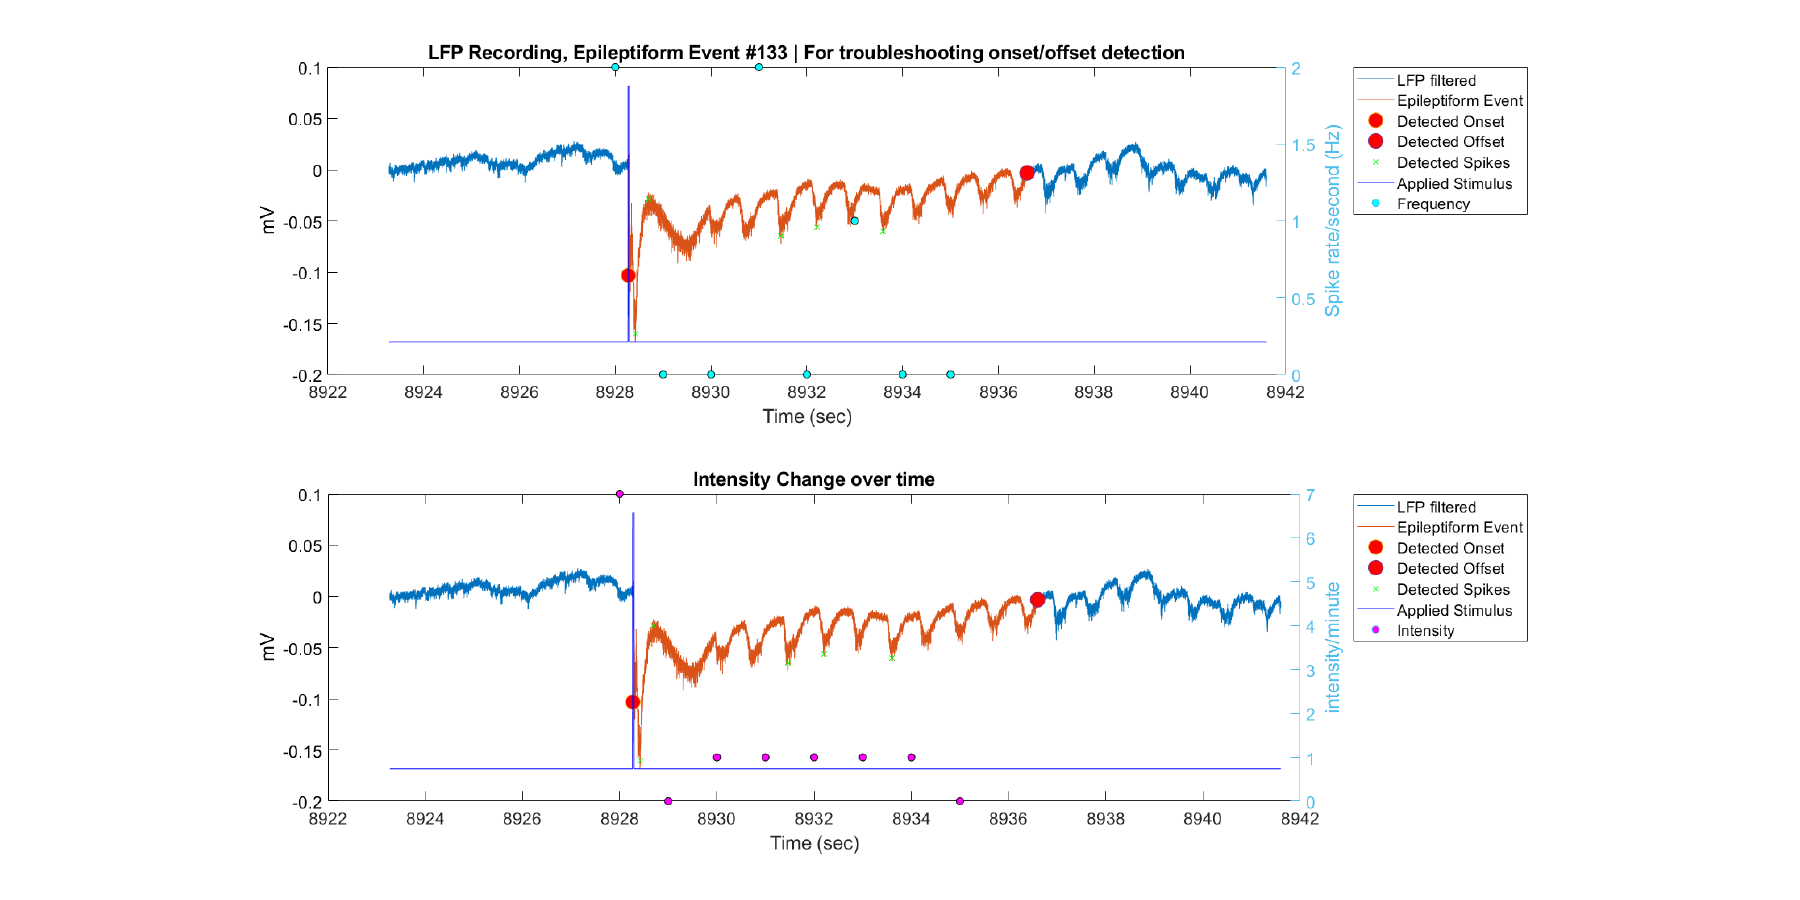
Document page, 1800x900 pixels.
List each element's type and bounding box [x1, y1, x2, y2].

picture [126, 0, 1674, 900]
